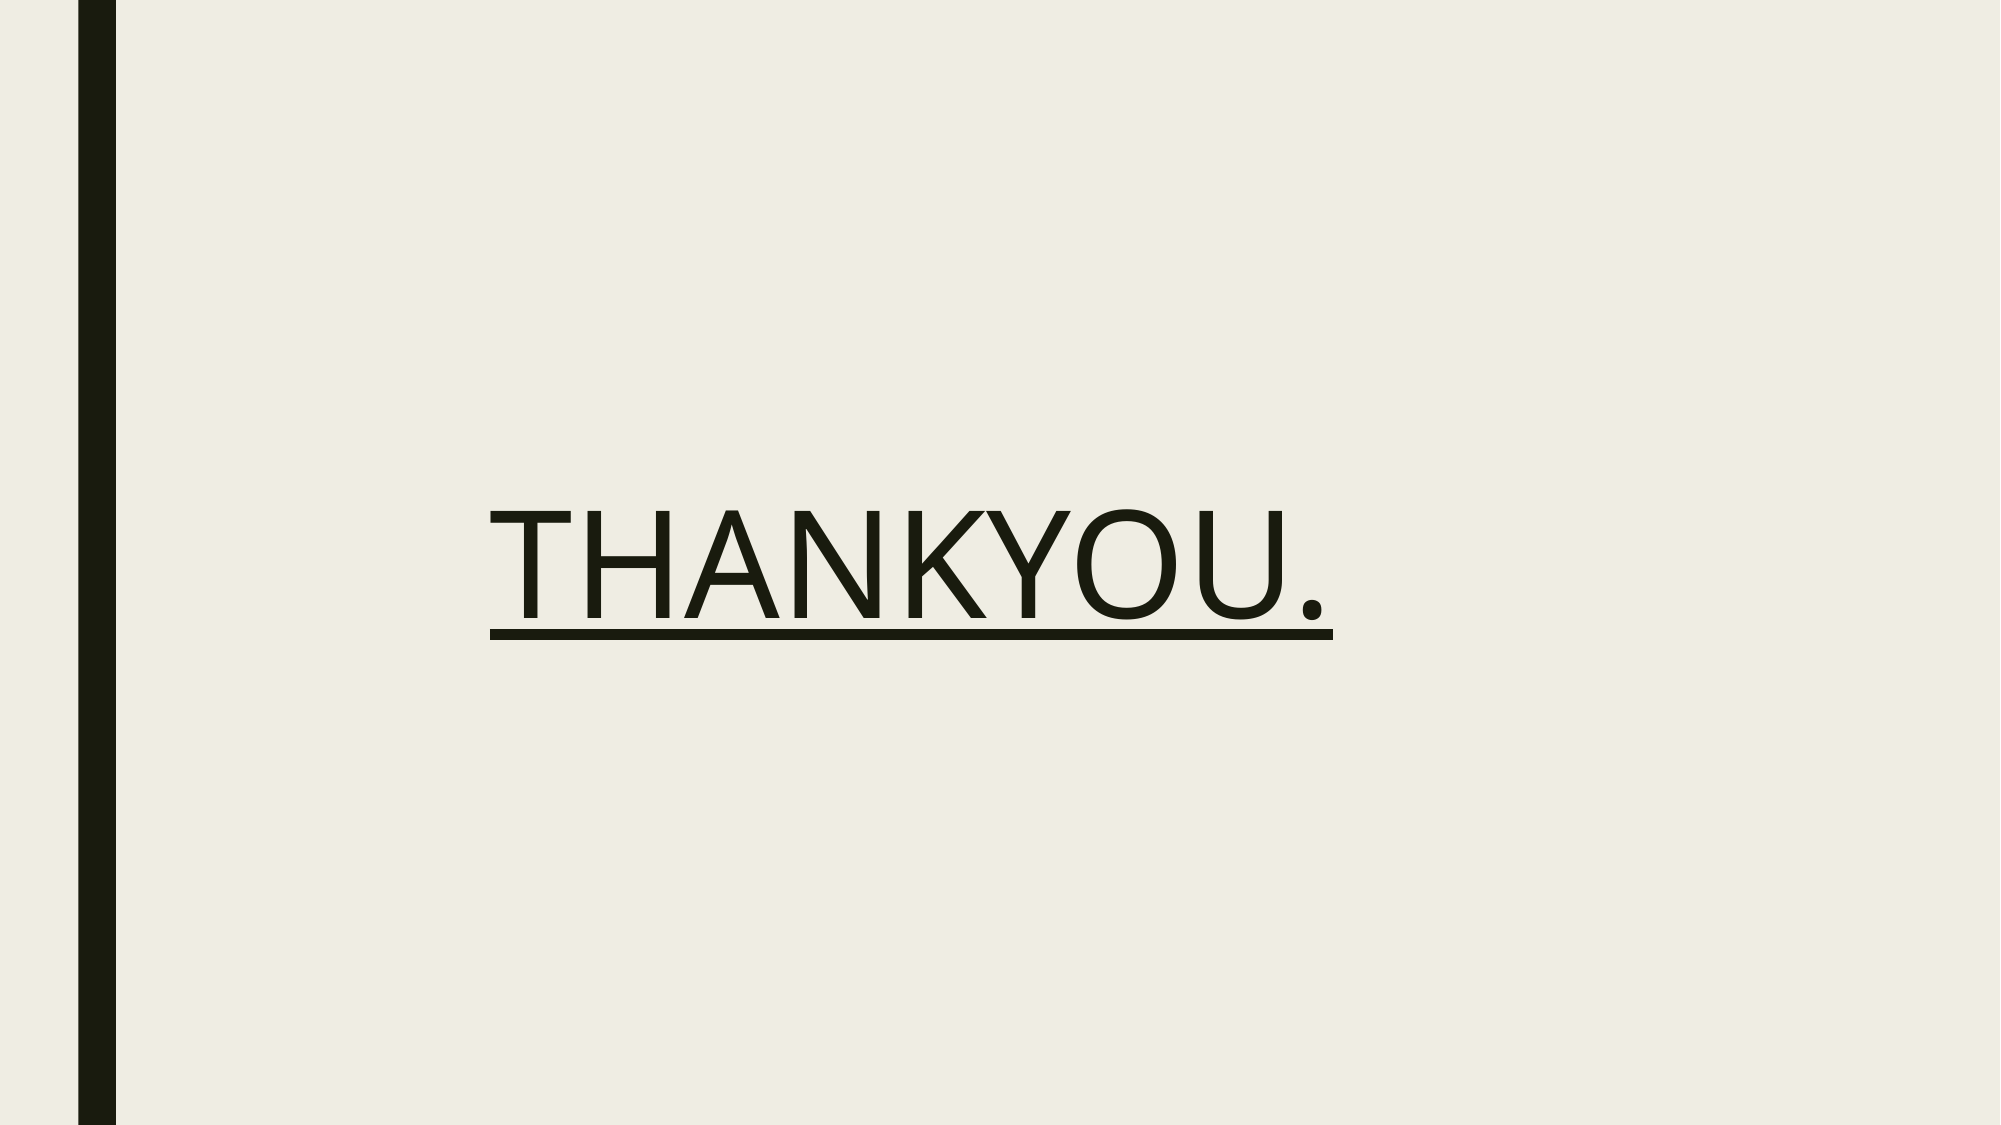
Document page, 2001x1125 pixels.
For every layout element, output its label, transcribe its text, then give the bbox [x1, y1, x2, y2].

title THANKYOU. [474, 482, 2000, 727]
